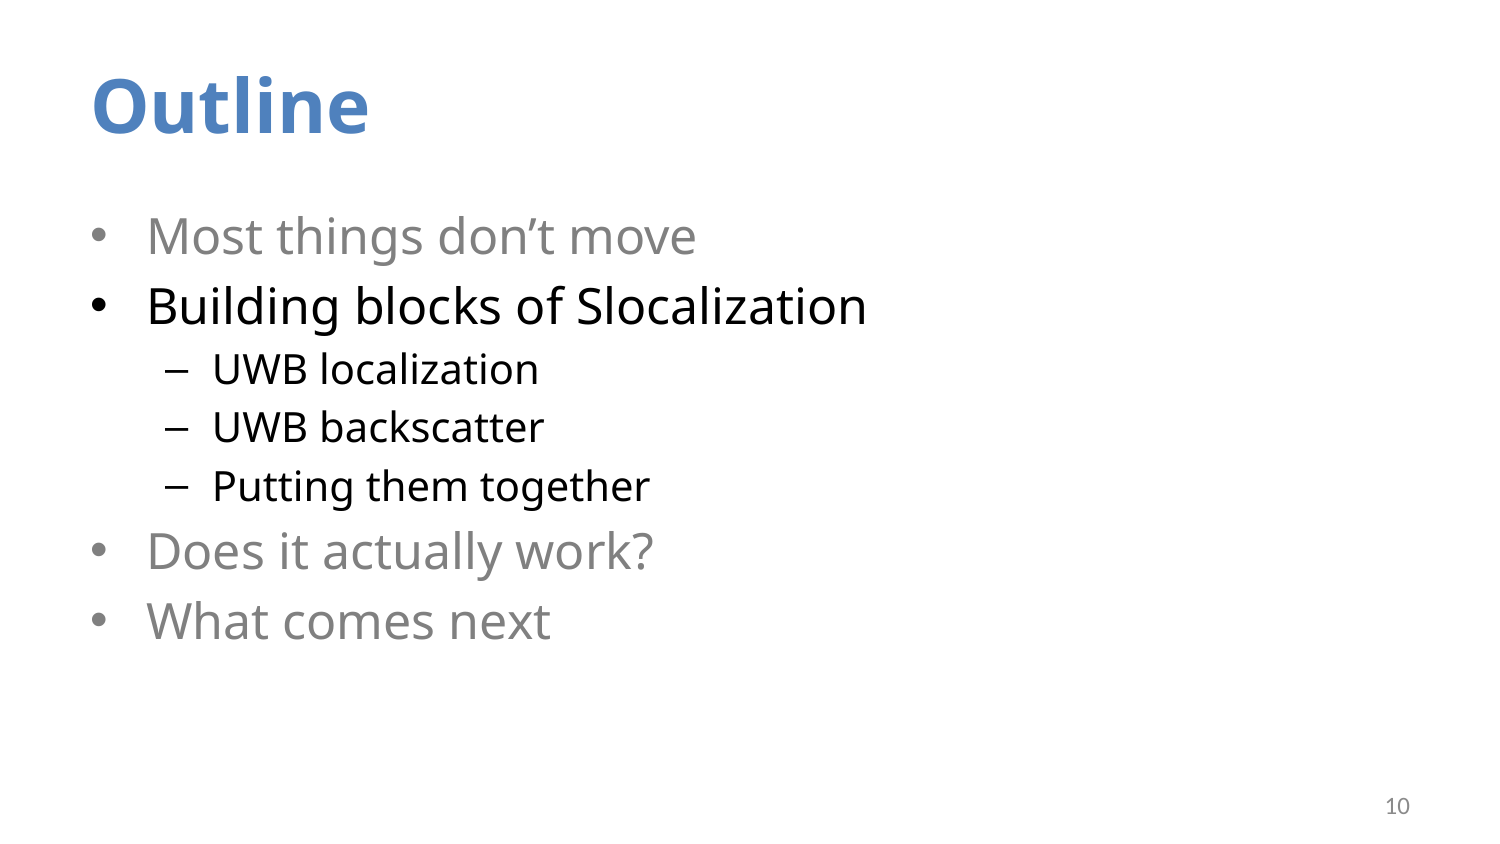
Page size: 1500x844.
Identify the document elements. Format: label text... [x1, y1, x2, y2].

slide_number 10 [1074, 782, 1425, 827]
title Outline [75, 33, 1425, 175]
list Most things don’t move Building blocks of Slocalization UWB localization UWB backscatter Putting them together Does it actually work? What comes next [75, 196, 1425, 754]
